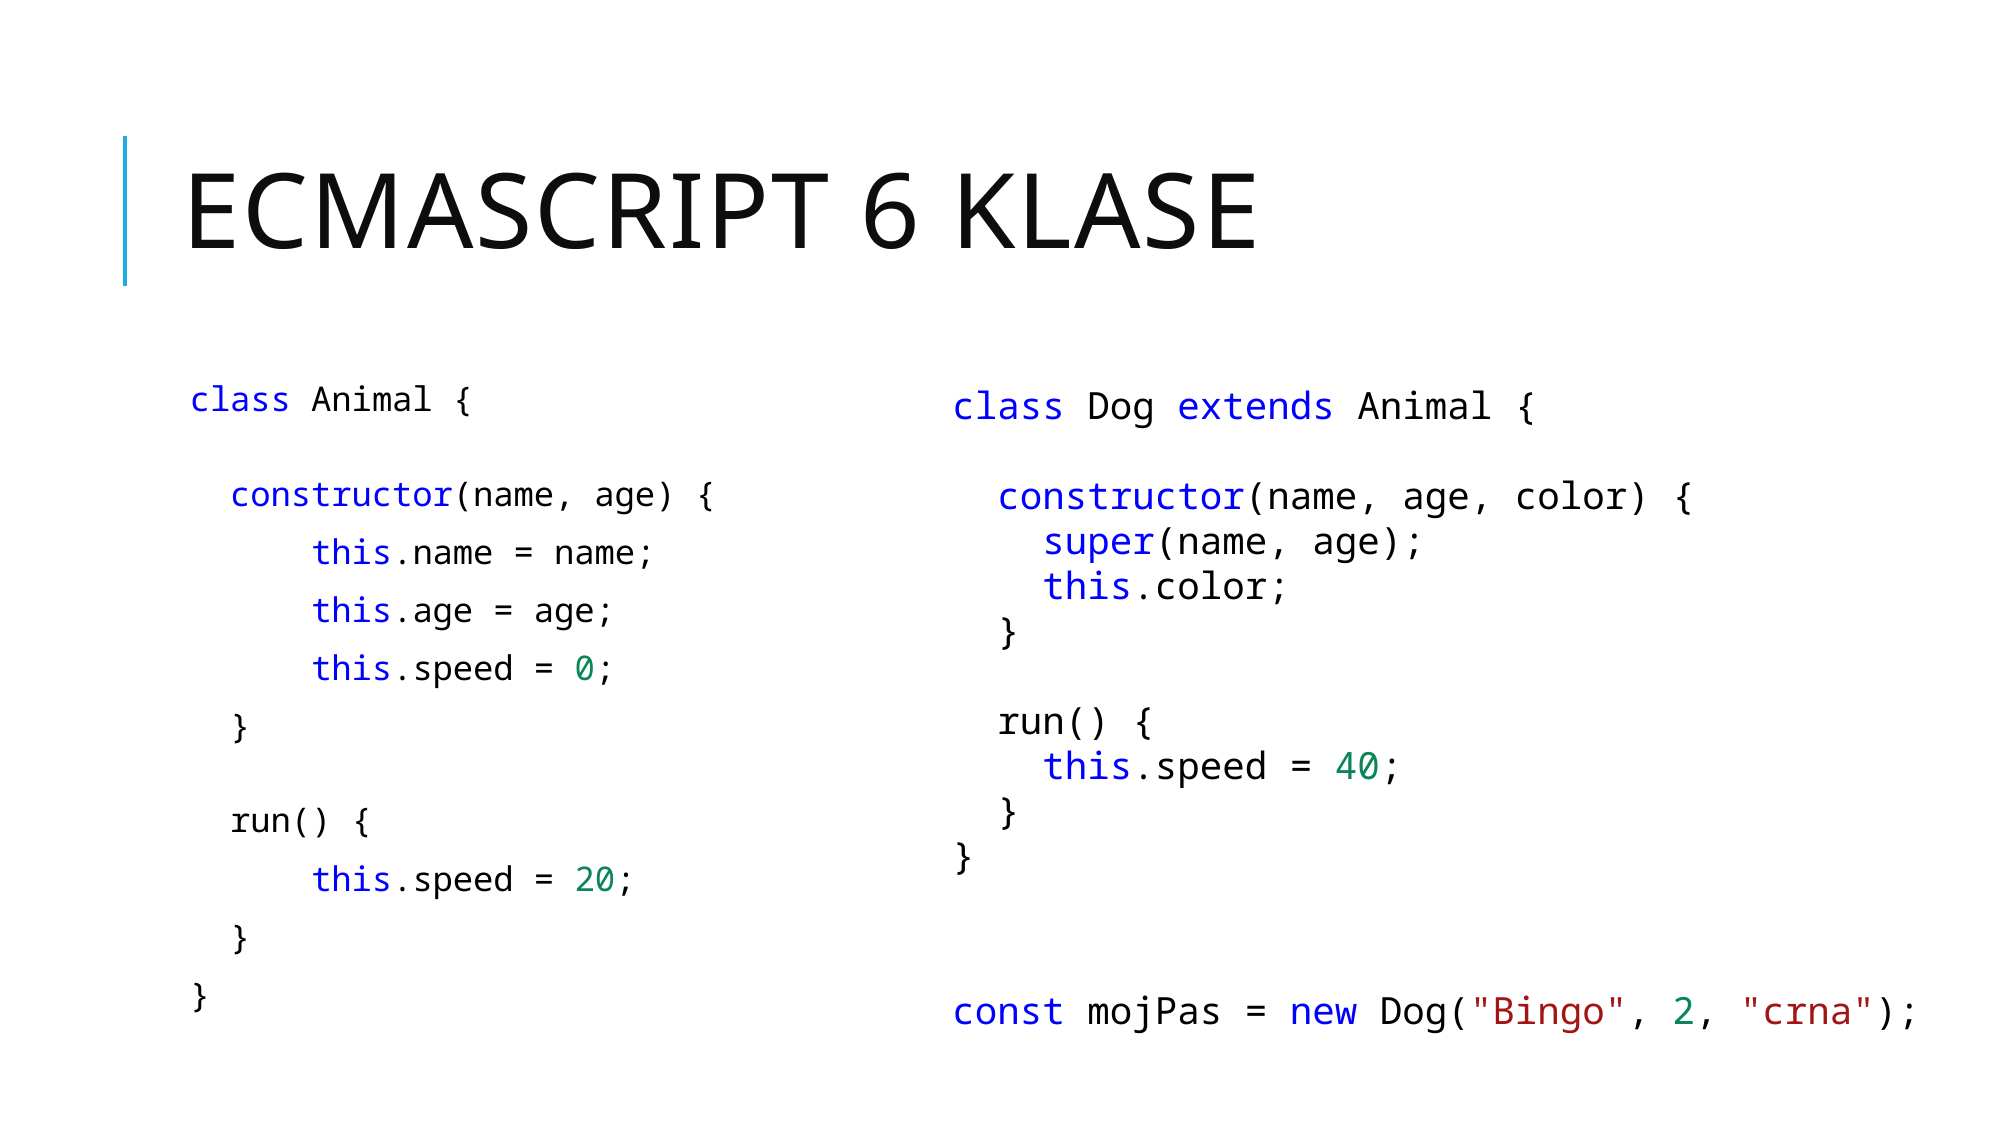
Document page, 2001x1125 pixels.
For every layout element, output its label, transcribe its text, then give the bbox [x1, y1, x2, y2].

title Ecmascript 6 klase [168, 96, 1763, 342]
text_box const mojPas = new Dog("Bingo", 2, "crna"); [937, 889, 1938, 1040]
list class Animal { constructor(name, age) { this.name = name; this.age = age; this.speed = 0; } run() { this.speed = 20; } } [168, 375, 726, 1035]
text_box class Dog extends Animal { constructor(name, age, color) { super(name, age); this.color; } run() { this.speed = 40; } } [937, 374, 1938, 885]
